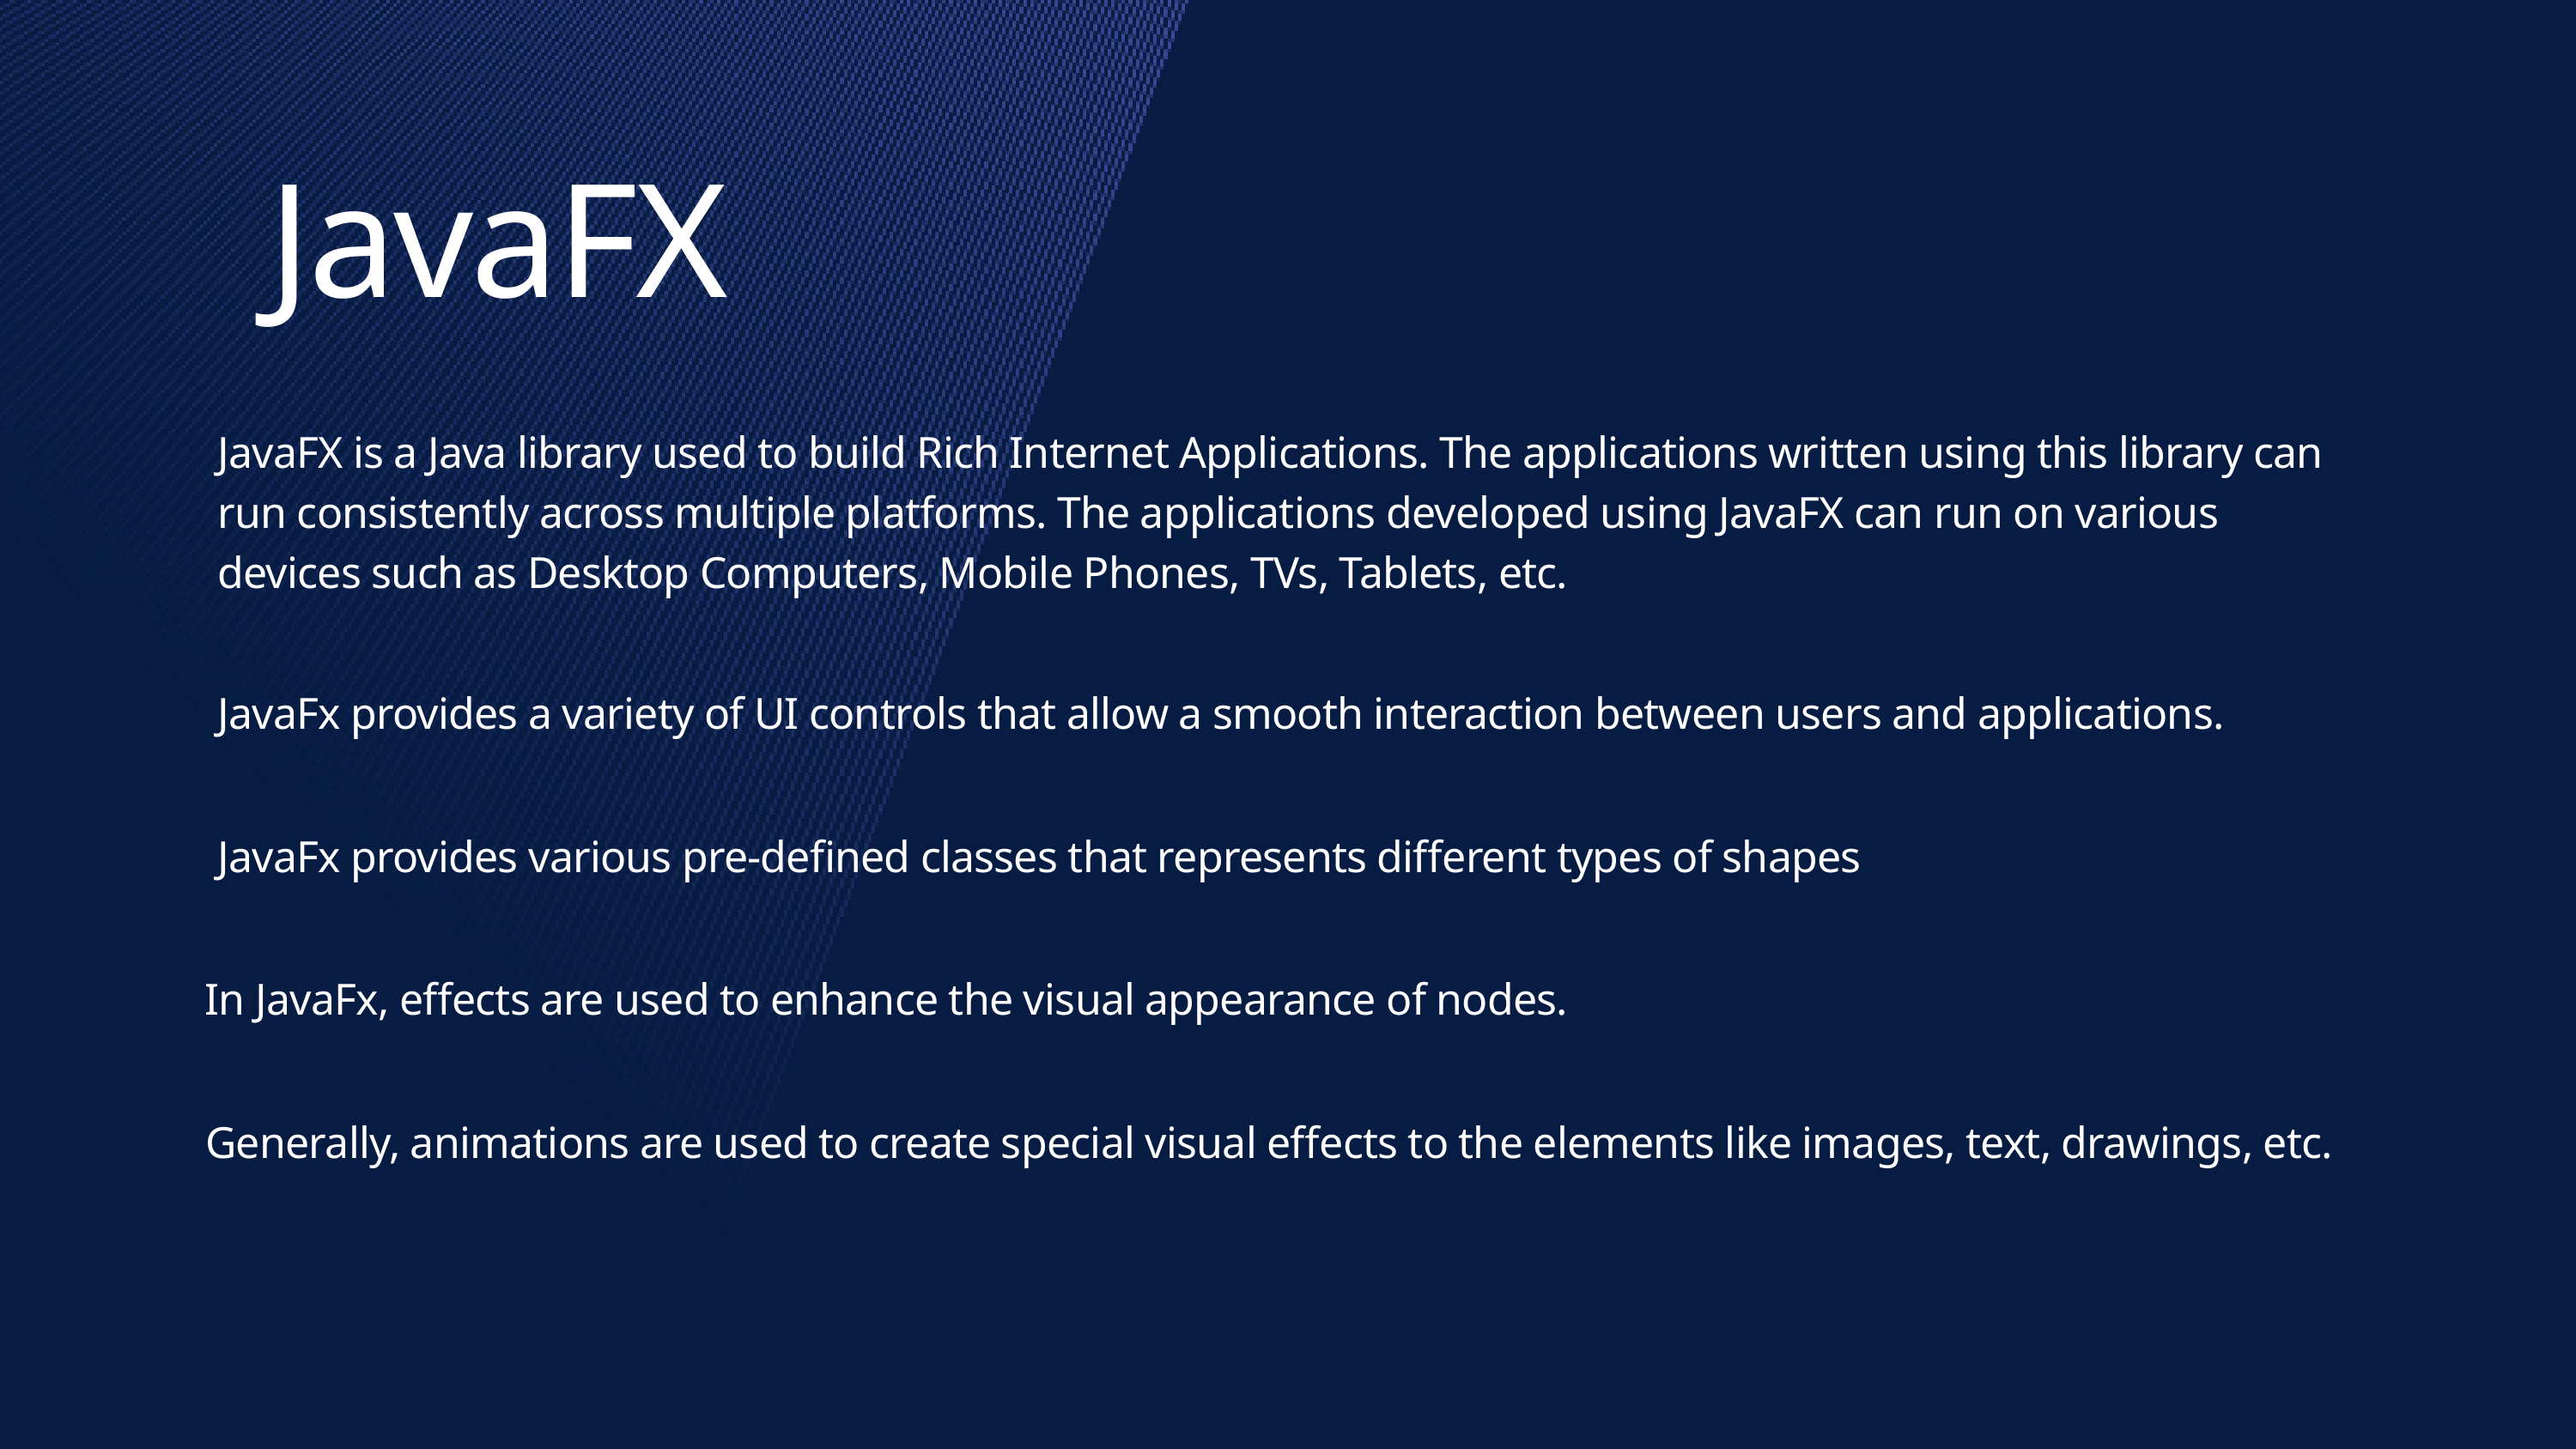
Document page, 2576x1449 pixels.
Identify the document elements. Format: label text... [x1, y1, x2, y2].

text_box JavaFX is a Java library used to build Rich Internet Applications. The applications written using this library can run consistently across multiple platforms. The applications developed using JavaFX can run on various devices such as Desktop Computers, Mobile Phones, TVs, Tablets, etc. [217, 416, 2359, 597]
text_box Generally, animations are used to create special visual effects to the elements like images, text, drawings, etc. [205, 1106, 2359, 1167]
text_box JavaFx provides a variety of UI controls that allow a smooth interaction between users and applications. [217, 677, 2366, 738]
text_box JavaFx provides various pre-defined classes that represents different types of shapes [217, 821, 1991, 882]
text_box In JavaFx, effects are used to enhance the visual appearance of nodes. [205, 963, 1687, 1024]
text_box JavaFX [205, 108, 792, 330]
text_box [0, 0, 1203, 1234]
